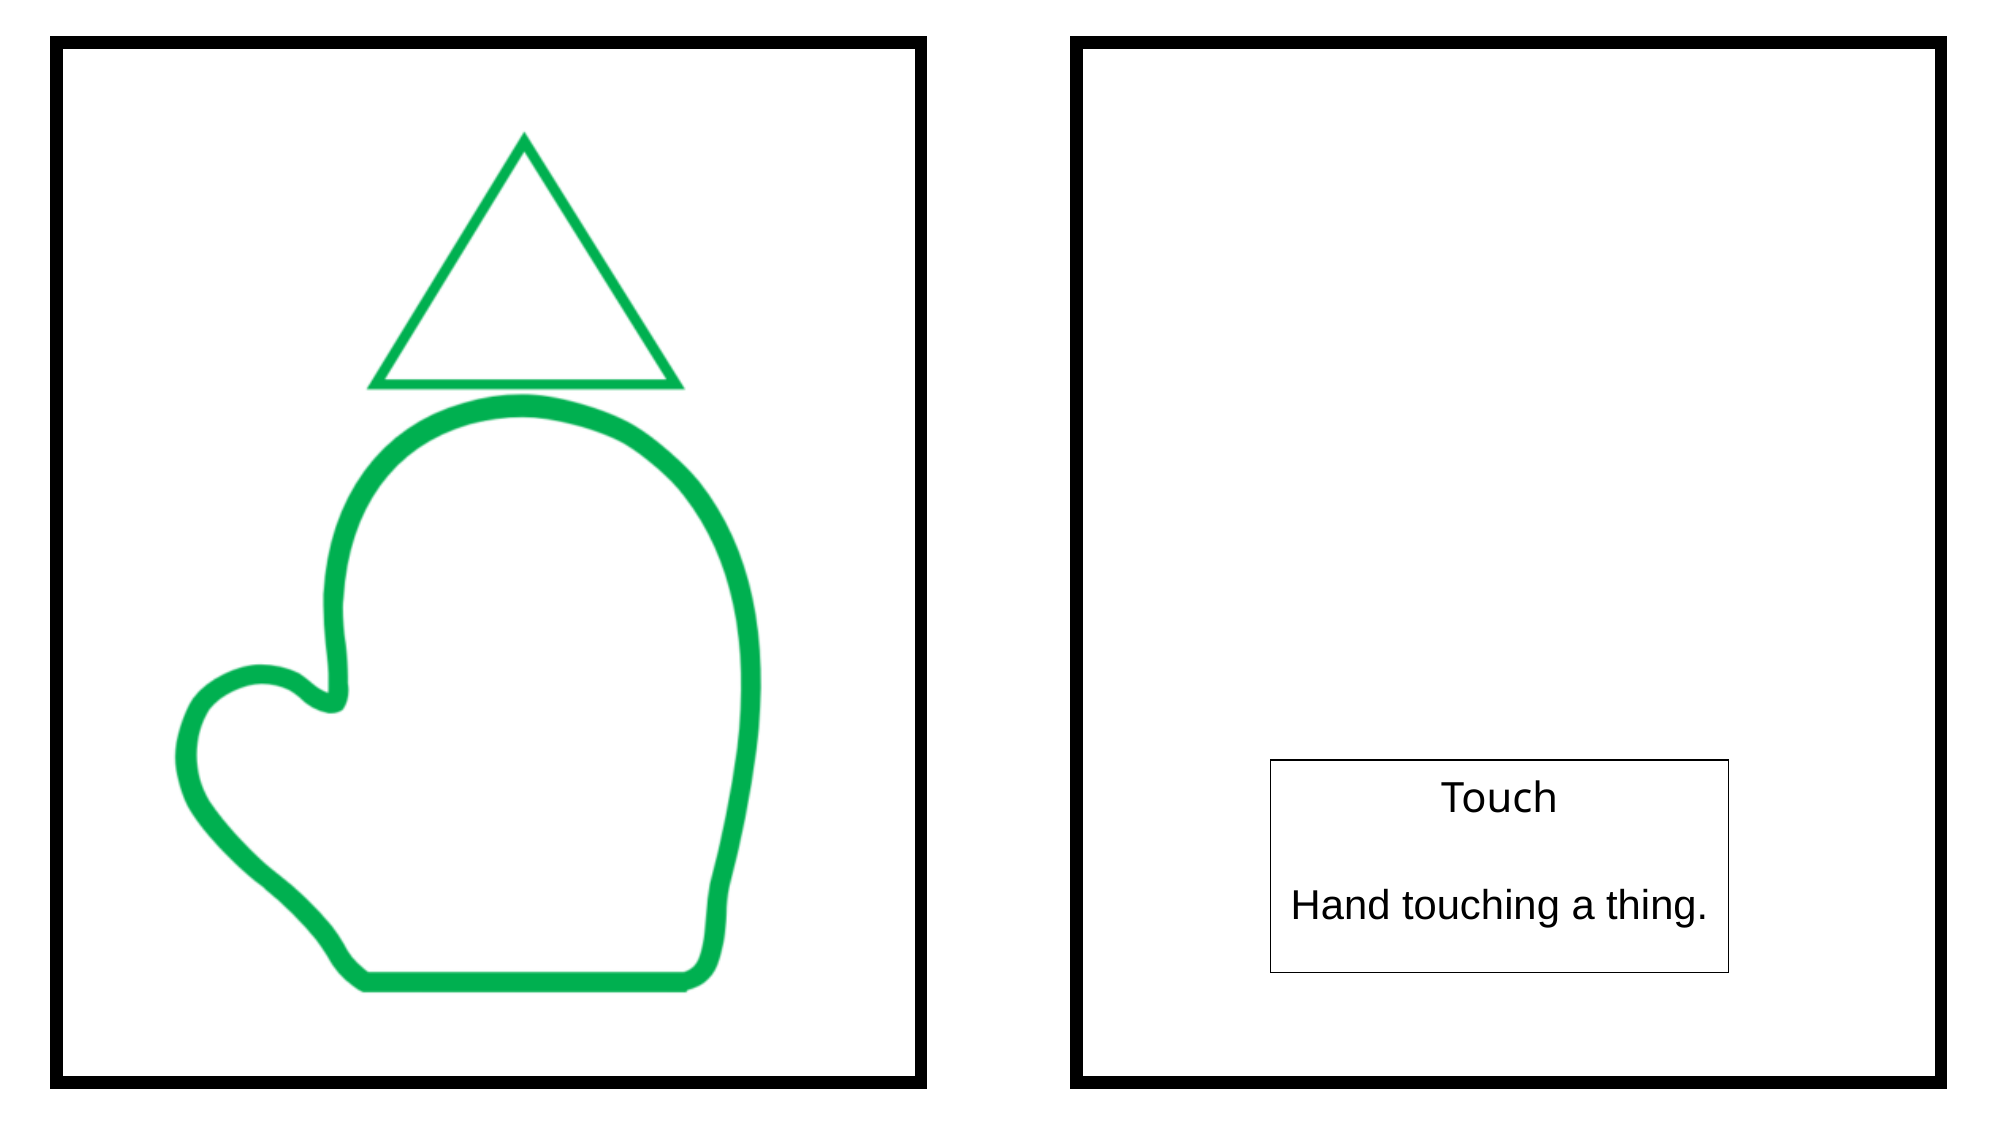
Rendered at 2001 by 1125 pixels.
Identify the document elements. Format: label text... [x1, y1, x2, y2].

picture [155, 107, 814, 1018]
text_box Touch Hand touching a thing. [1270, 759, 1729, 973]
text_box [56, 41, 922, 1083]
text_box [1075, 41, 1942, 1083]
